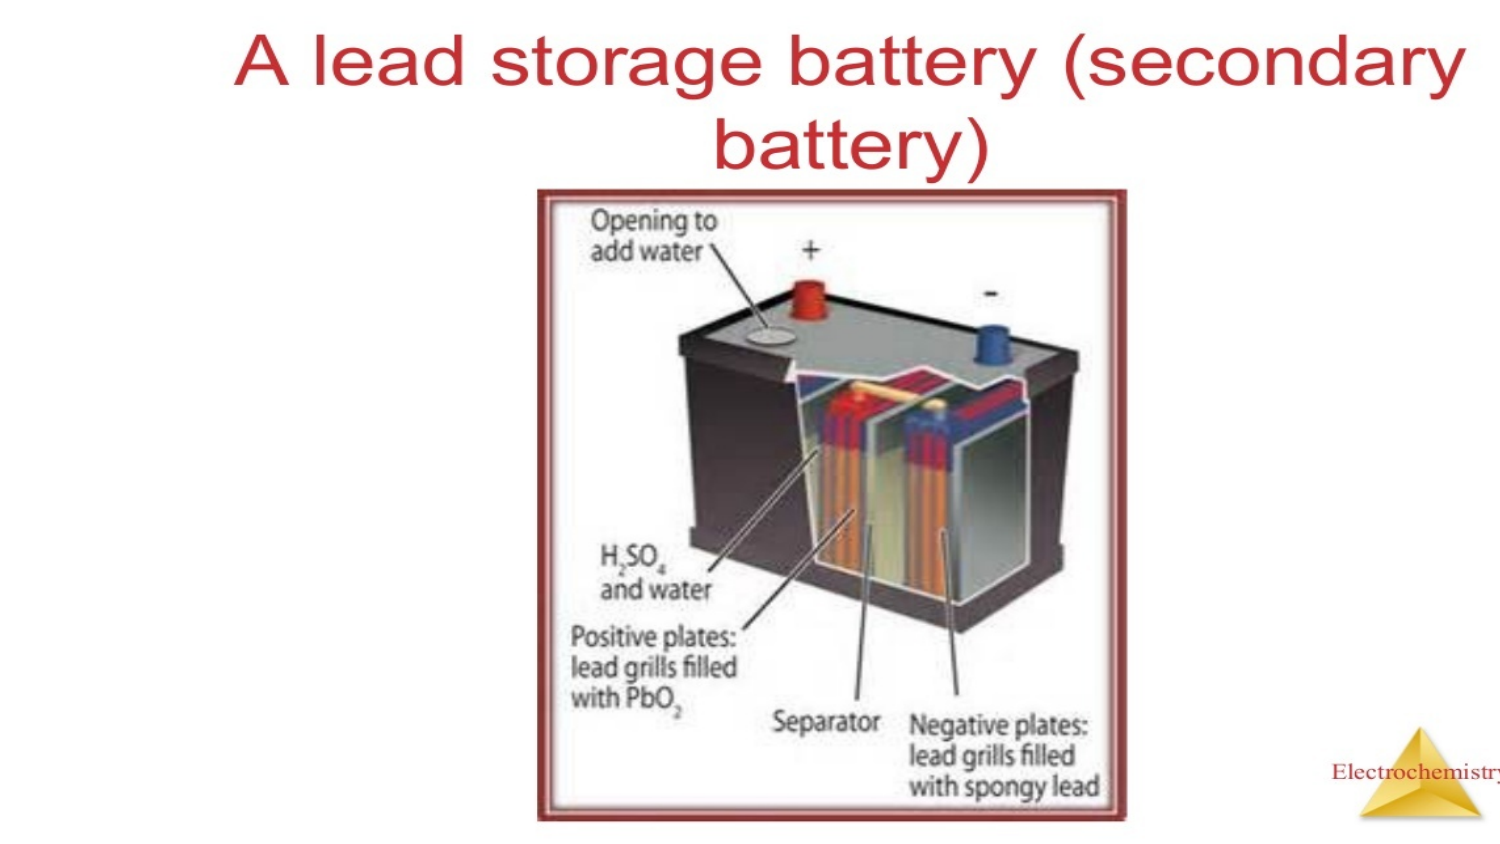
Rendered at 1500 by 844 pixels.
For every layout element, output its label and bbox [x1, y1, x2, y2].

picture [178, 0, 1500, 844]
